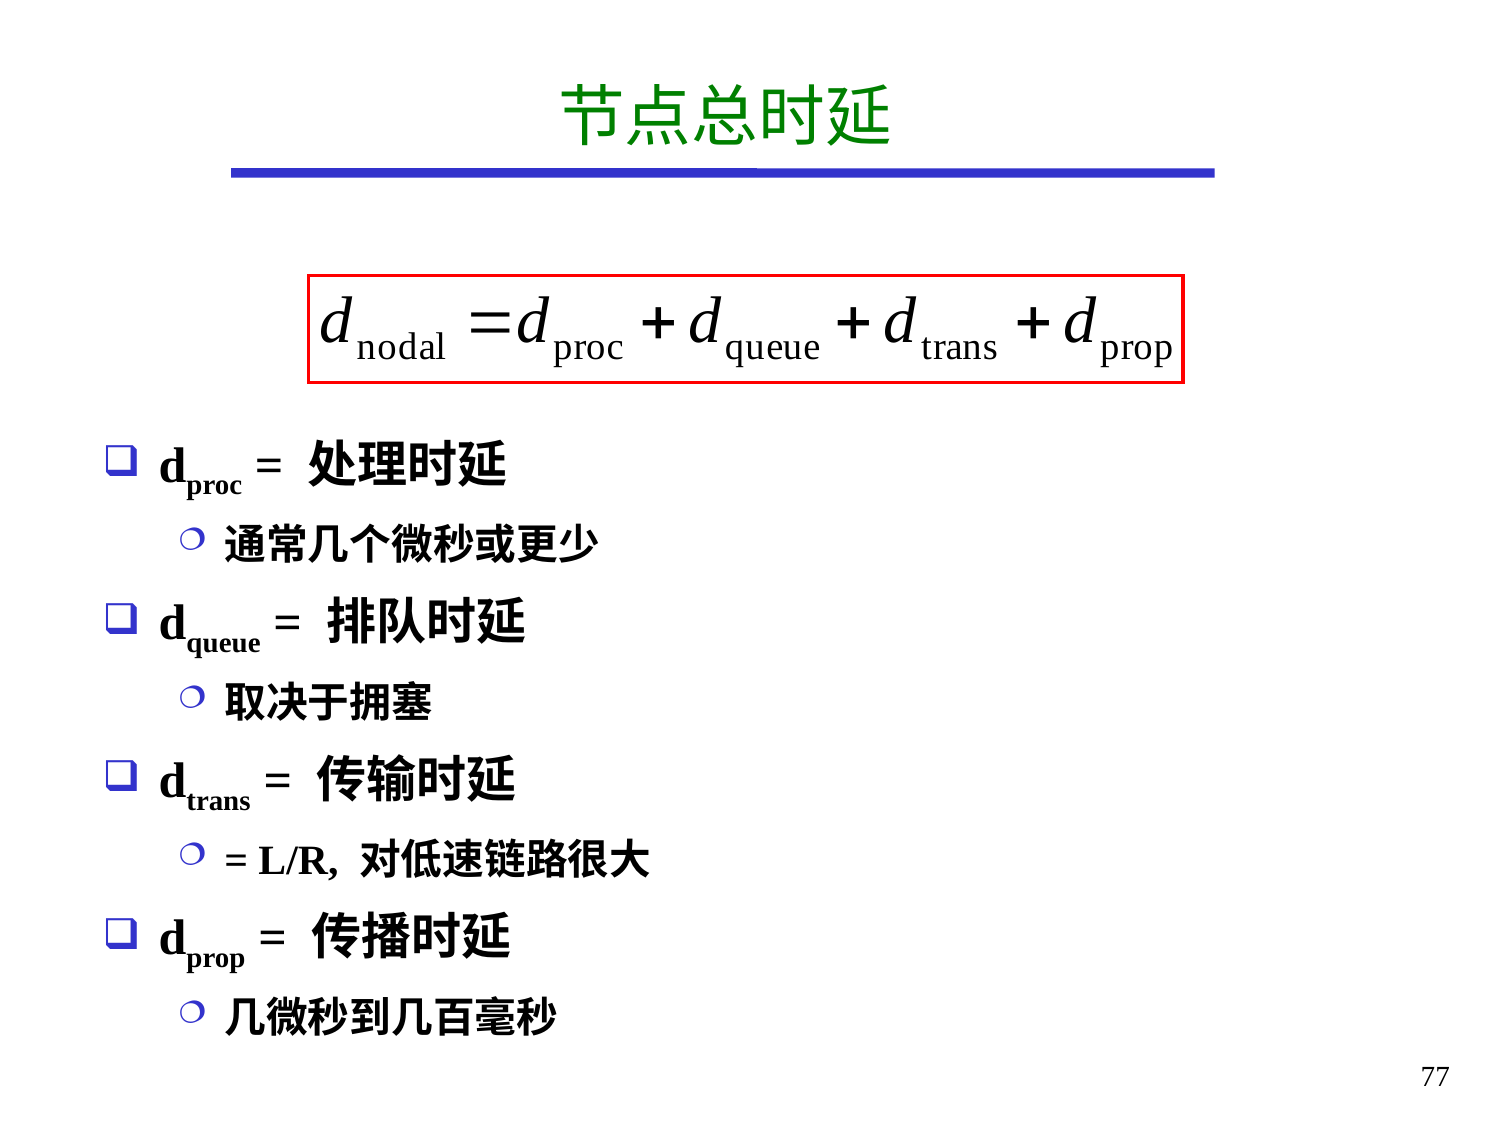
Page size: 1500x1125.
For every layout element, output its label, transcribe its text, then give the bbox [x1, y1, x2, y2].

slide_number 77 [1362, 1050, 1466, 1125]
list dproc = 处理时延 通常几个微秒或更少 dqueue = 排队时延 取决于拥塞 dtrans = 传输时延 = L/R, 对低速链路很大 dprop = 传播时延 几微秒到几百毫秒 [87, 417, 1363, 1026]
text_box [309, 276, 1182, 382]
title 节点总时延 [87, 43, 1363, 184]
